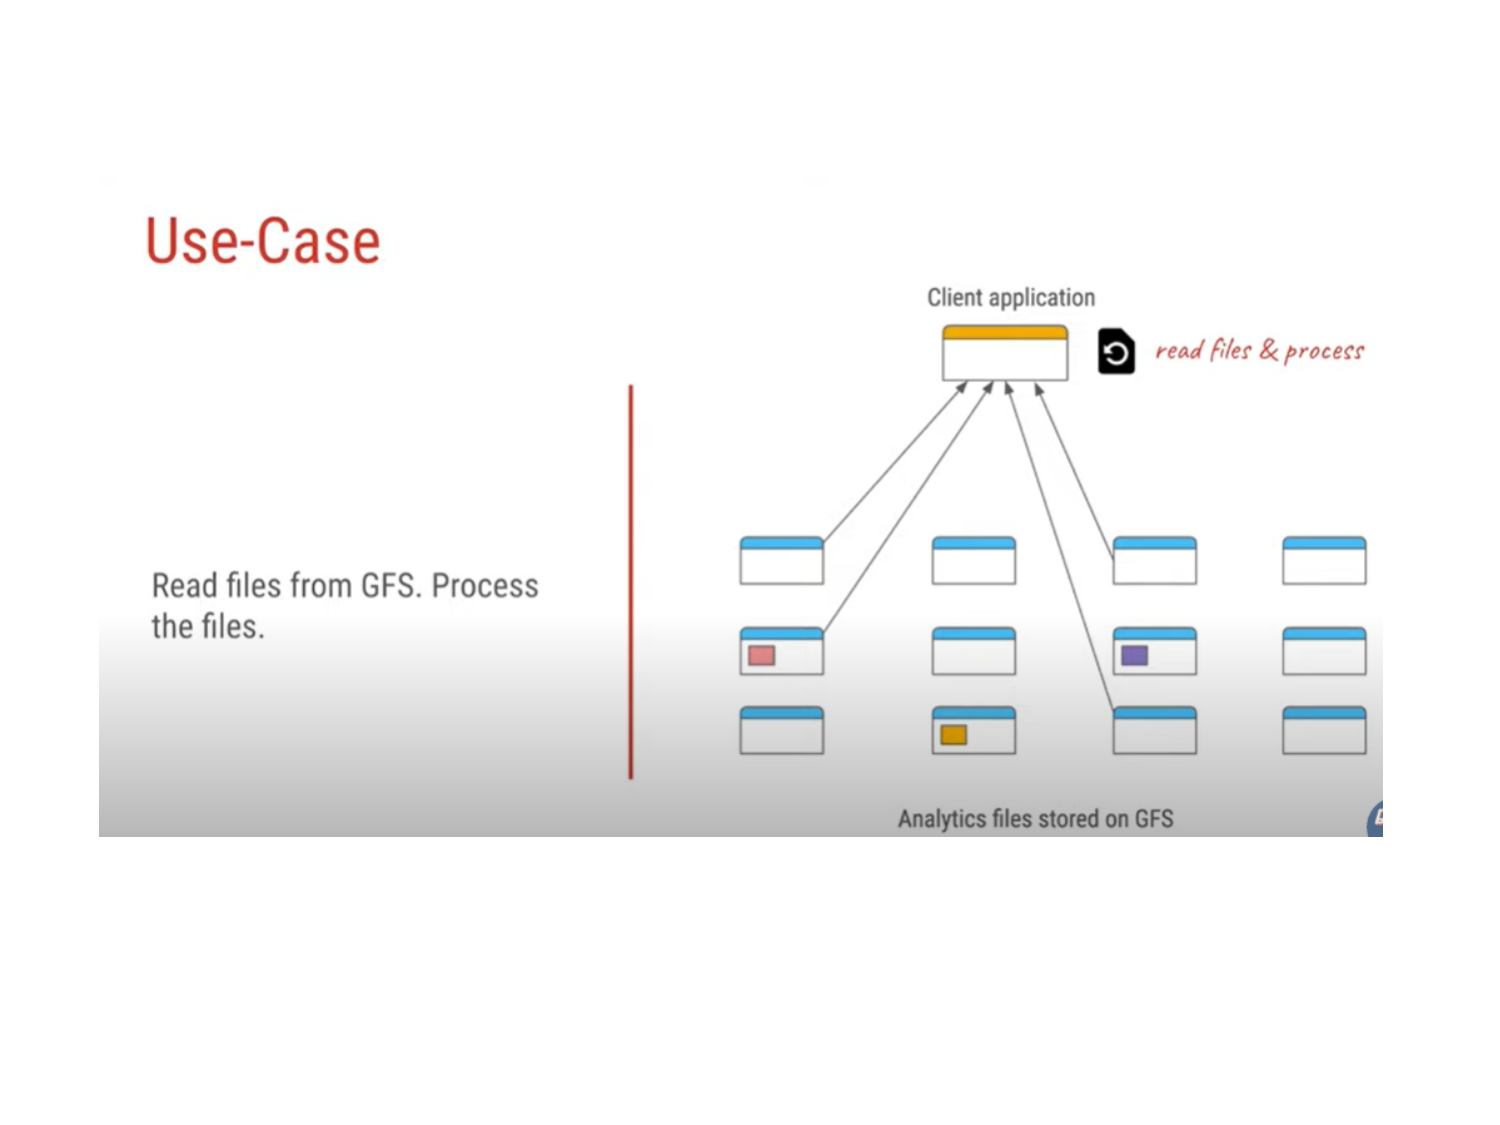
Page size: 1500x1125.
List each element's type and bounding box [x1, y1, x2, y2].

list [99, 174, 1383, 837]
